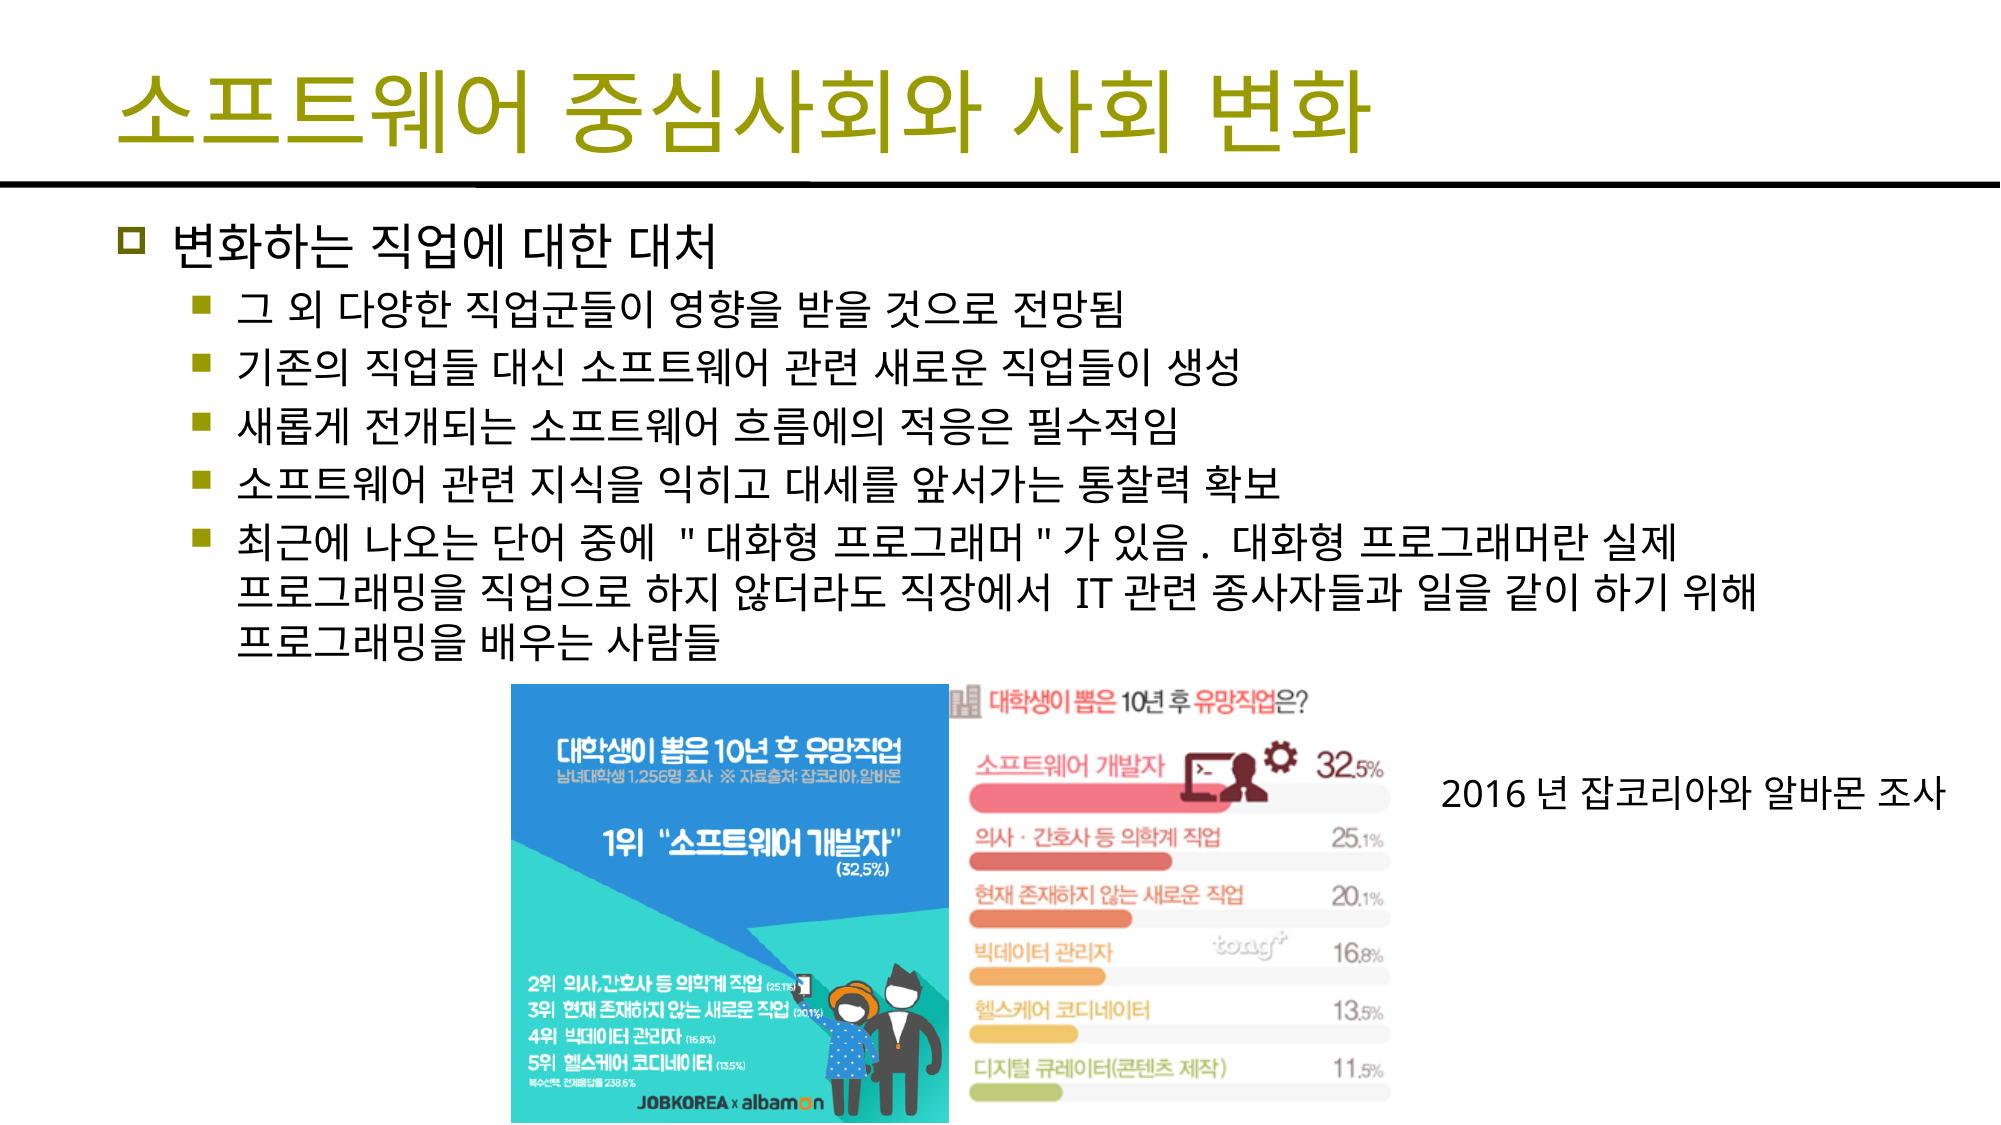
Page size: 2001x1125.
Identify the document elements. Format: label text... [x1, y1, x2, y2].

title 소프트웨어 중심사회와 사회 변화 [99, 45, 1900, 173]
list 변화하는 직업에 대한 대처 그 외 다양한 직업군들이 영향을 받을 것으로 전망됨 기존의 직업들 대신 소프트웨어 관련 새로운 직업들이 생성 새롭게 전개되는 소프트웨어 흐름에의 적응은 필수적임 소프트웨어 관련 지식을 익히고 대세를 앞서가는 통찰력 확보 최근에 나오는 단어 중에 "대화형 프로그래머"가 있음. 대화형 프로그래머란 실제 프로그래밍을 직업으로 하지 않더라도 직장에서 IT관련 종사자들과 일을 같이 하기 위해 프로그래밍을 배우는 사람들 [99, 208, 1900, 1006]
picture [511, 684, 1405, 1125]
text_box 2016년 잡코리아와 알바몬 조사 [1426, 762, 1962, 822]
